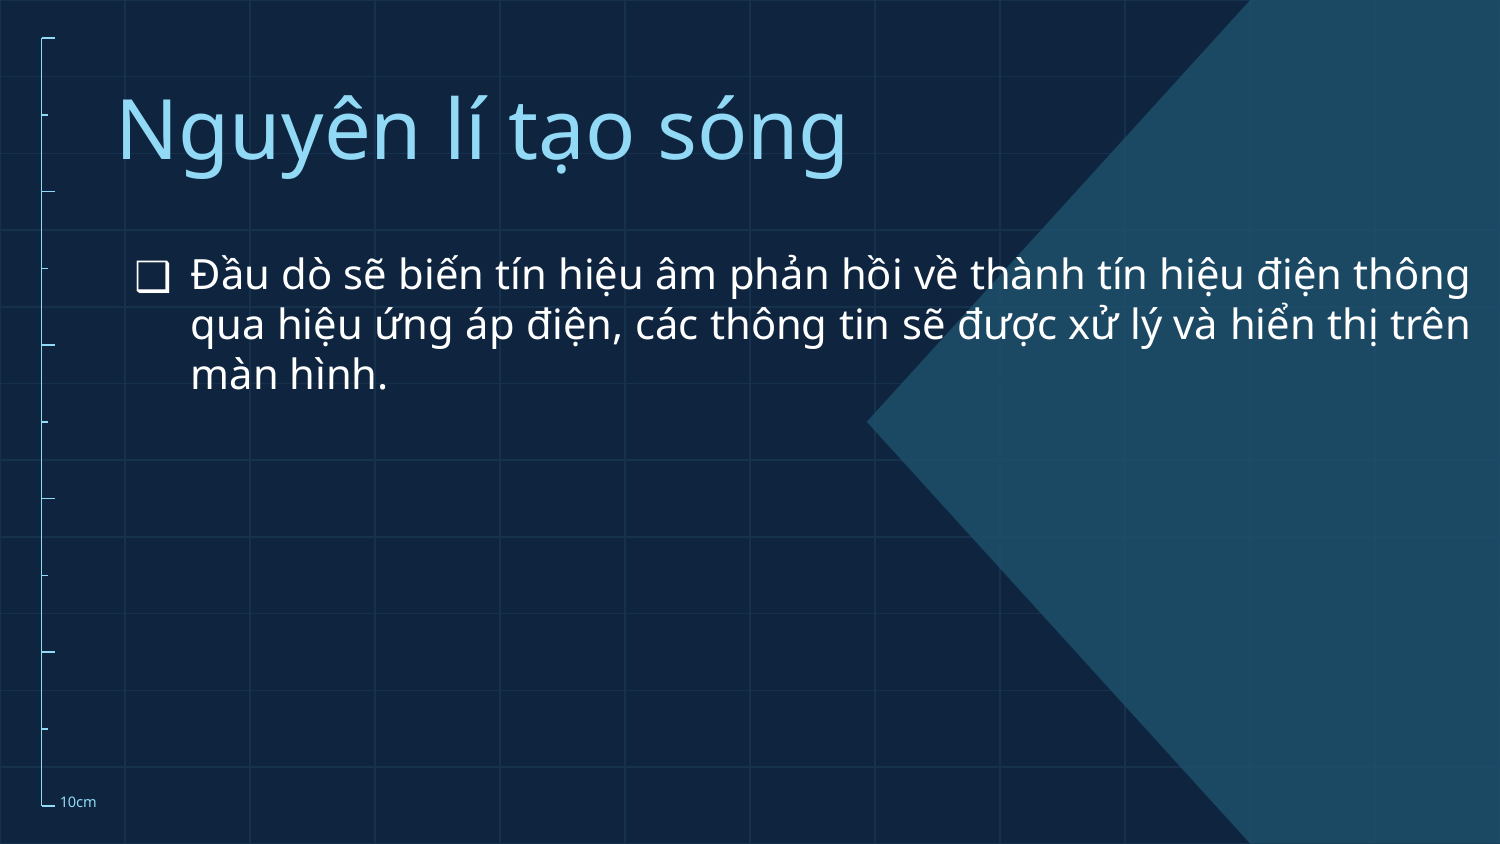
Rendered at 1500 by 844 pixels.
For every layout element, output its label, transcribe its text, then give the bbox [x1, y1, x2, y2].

subtitle Đầu dò sẽ biến tín hiệu âm phản hồi về thành tín hiệu điện thông qua hiệu ứng áp điện, các thông tin sẽ được xử lý và hiển thị trên màn hình. [100, 232, 1488, 691]
title Nguyên lí tạo sóng [100, 76, 1365, 171]
